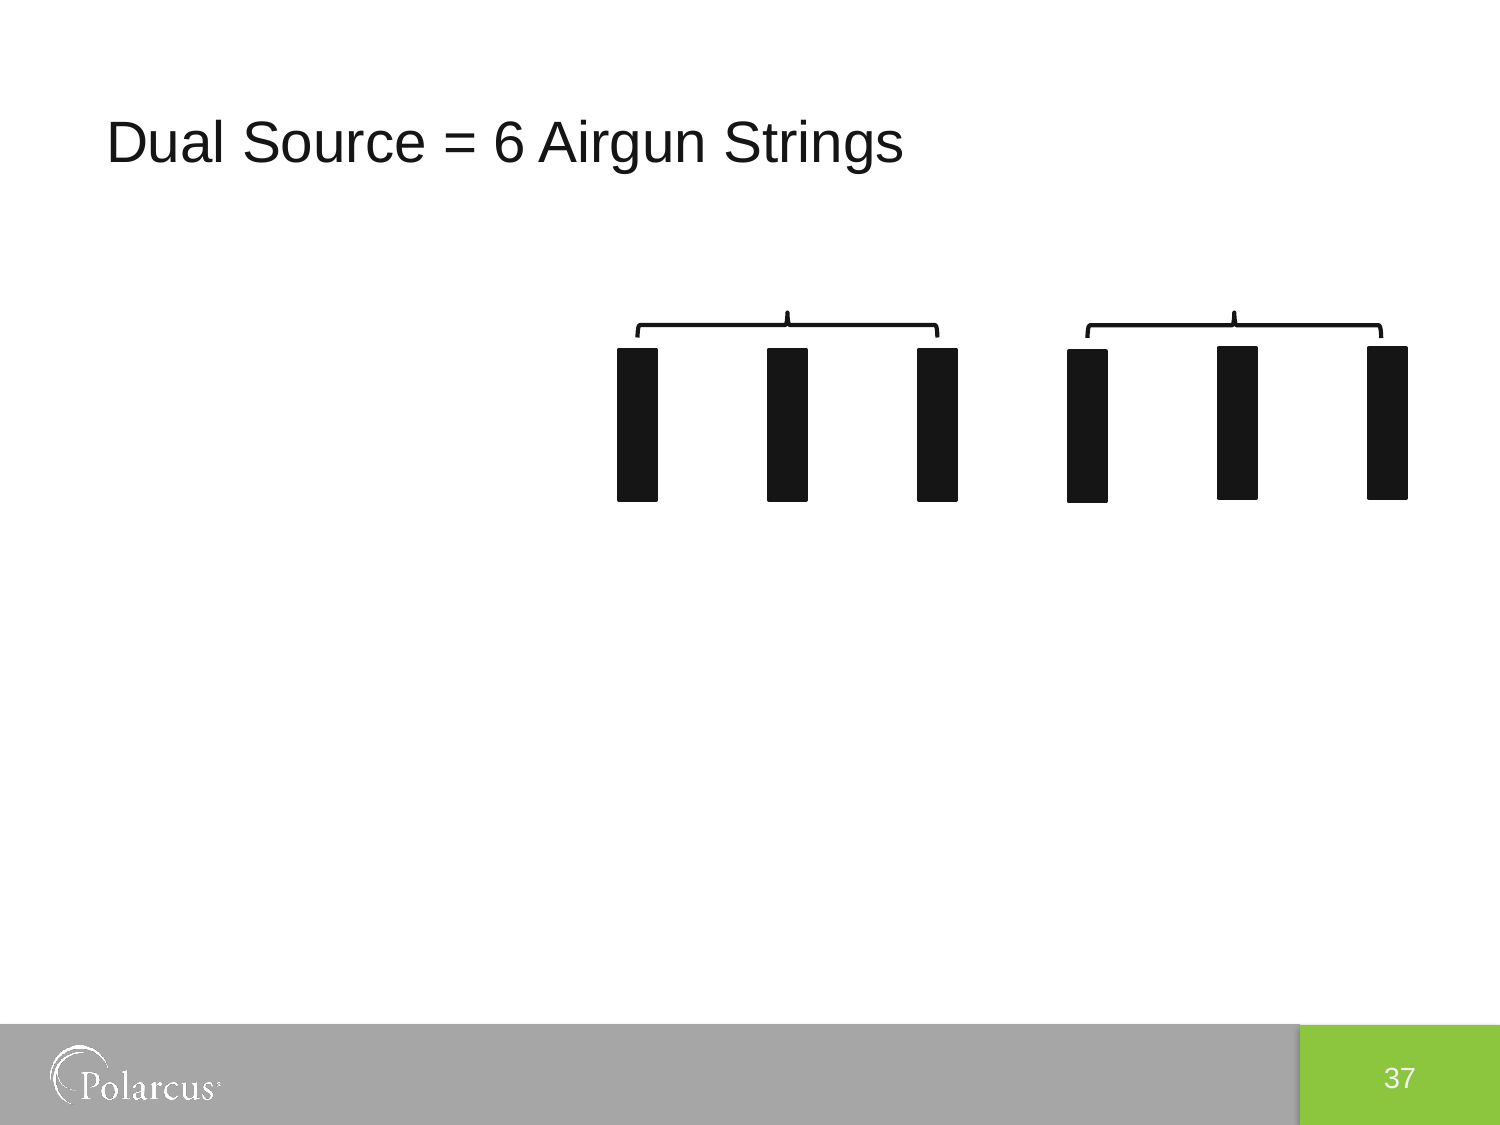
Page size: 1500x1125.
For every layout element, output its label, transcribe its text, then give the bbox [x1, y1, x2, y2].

text_box [1368, 348, 1407, 498]
list [75, 262, 1425, 1005]
text_box [618, 349, 657, 500]
text_box [1068, 351, 1107, 502]
text_box [918, 349, 957, 500]
picture [50, 1045, 221, 1105]
title Dual Source = 6 Airgun Strings [75, 45, 1425, 233]
text_box [1218, 348, 1257, 498]
text_box [1087, 312, 1382, 339]
text_box [768, 349, 807, 500]
text_box [637, 312, 938, 338]
